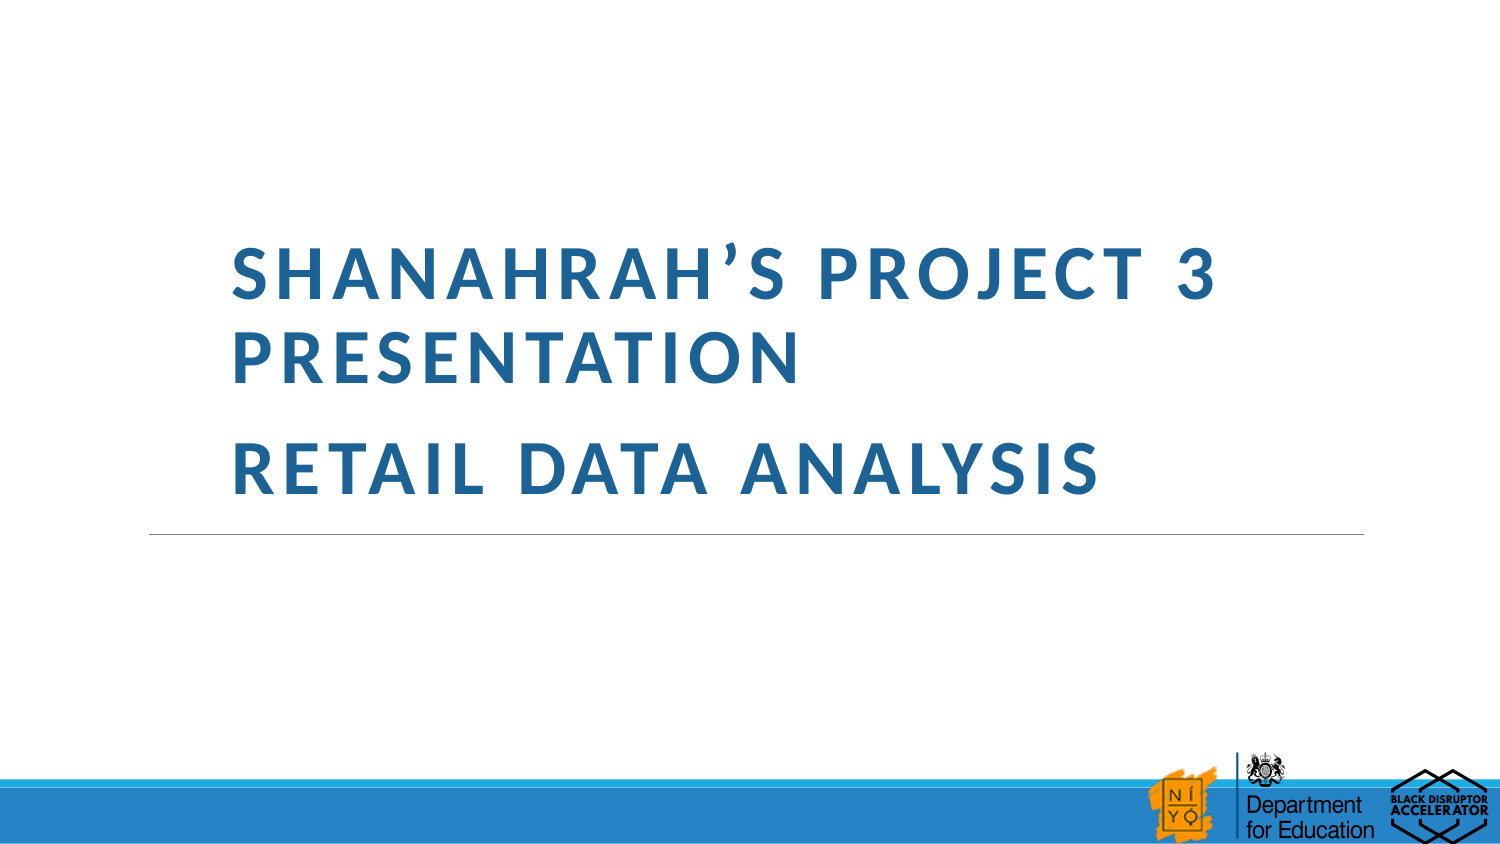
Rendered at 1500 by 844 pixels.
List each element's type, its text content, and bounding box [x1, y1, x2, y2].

subtitle Shanahrah’s project 3 presentation Retail data analysis [216, 224, 1455, 520]
picture [1147, 766, 1218, 844]
picture [1236, 751, 1375, 840]
picture [1388, 768, 1495, 844]
